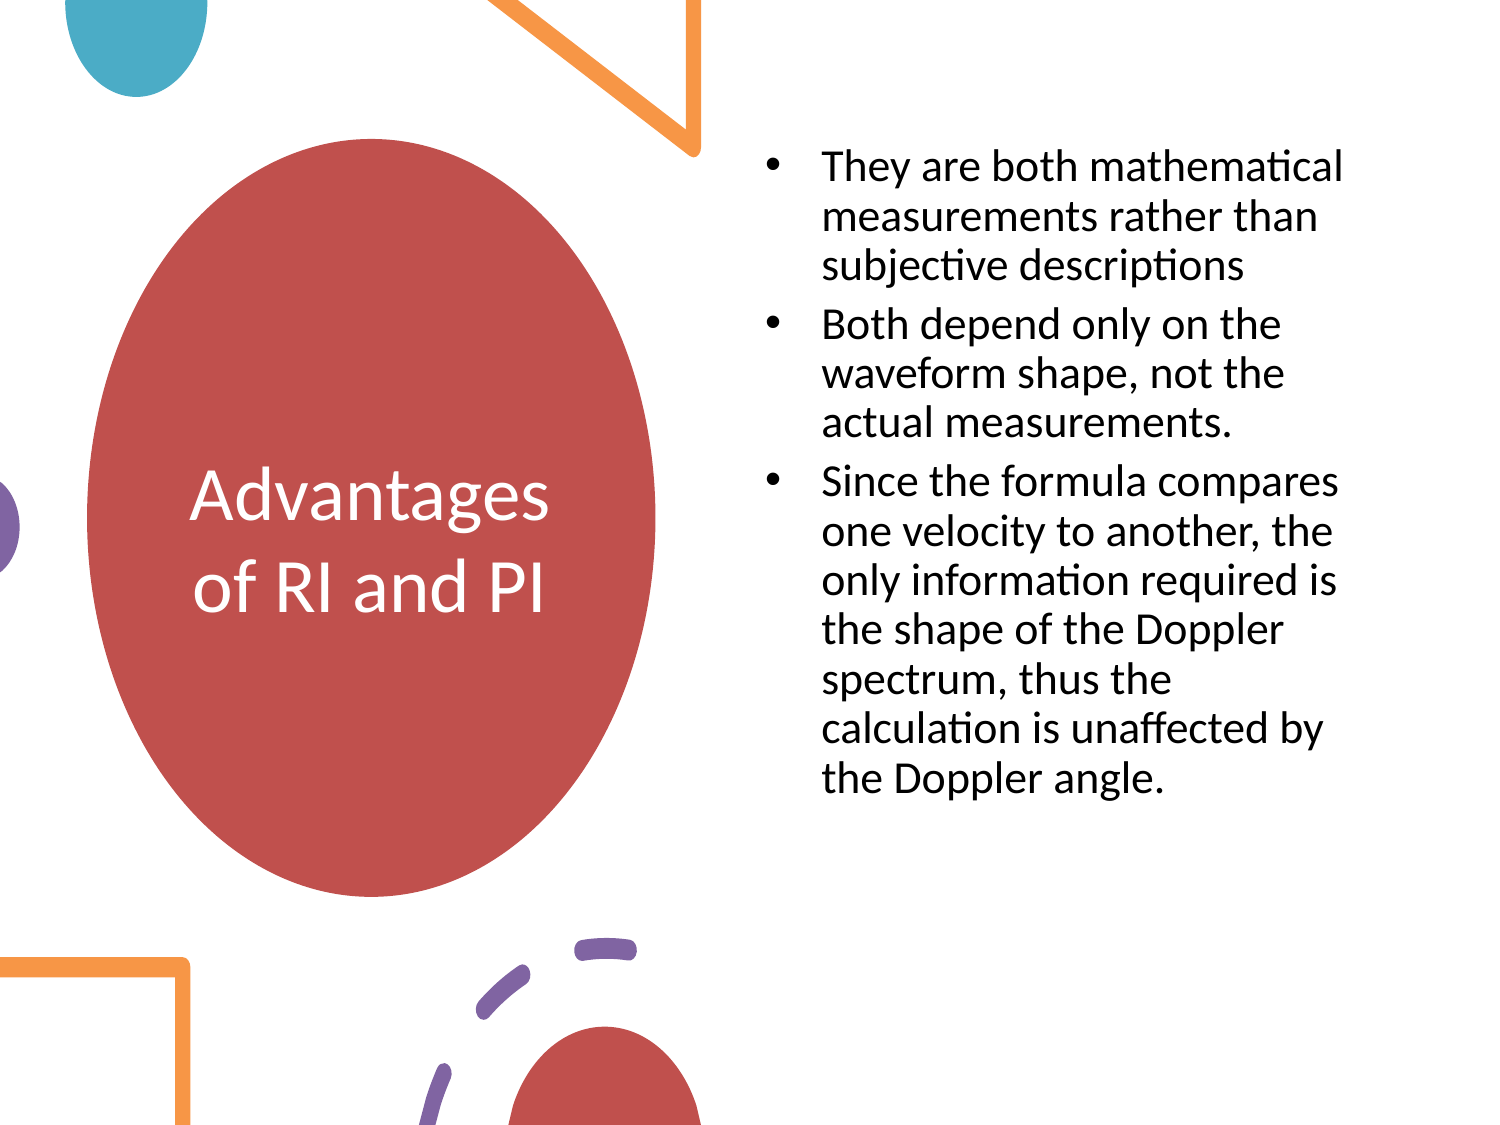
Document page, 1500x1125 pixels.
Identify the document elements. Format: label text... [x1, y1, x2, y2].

list They are both mathematical measurements rather than subjective descriptions Both depend only on the waveform shape, not the actual measurements. Since the formula compares one velocity to another, the only information required is the shape of the Doppler spectrum, thus the calculation is unaffected by the Doppler angle. [750, 134, 1397, 937]
text_box [261, 870, 481, 899]
text_box [475, 964, 531, 1020]
text_box [0, 479, 22, 575]
text_box [418, 1063, 452, 1125]
text_box [574, 937, 637, 961]
text_box [211, 136, 532, 202]
text_box [487, 0, 702, 158]
text_box [63, 0, 210, 100]
text_box [0, 957, 191, 1125]
text_box [84, 246, 170, 789]
text_box [0, 0, 1500, 1125]
text_box [506, 1024, 704, 1125]
title Advantages of RI and PI [170, 202, 570, 870]
text_box [570, 243, 658, 793]
